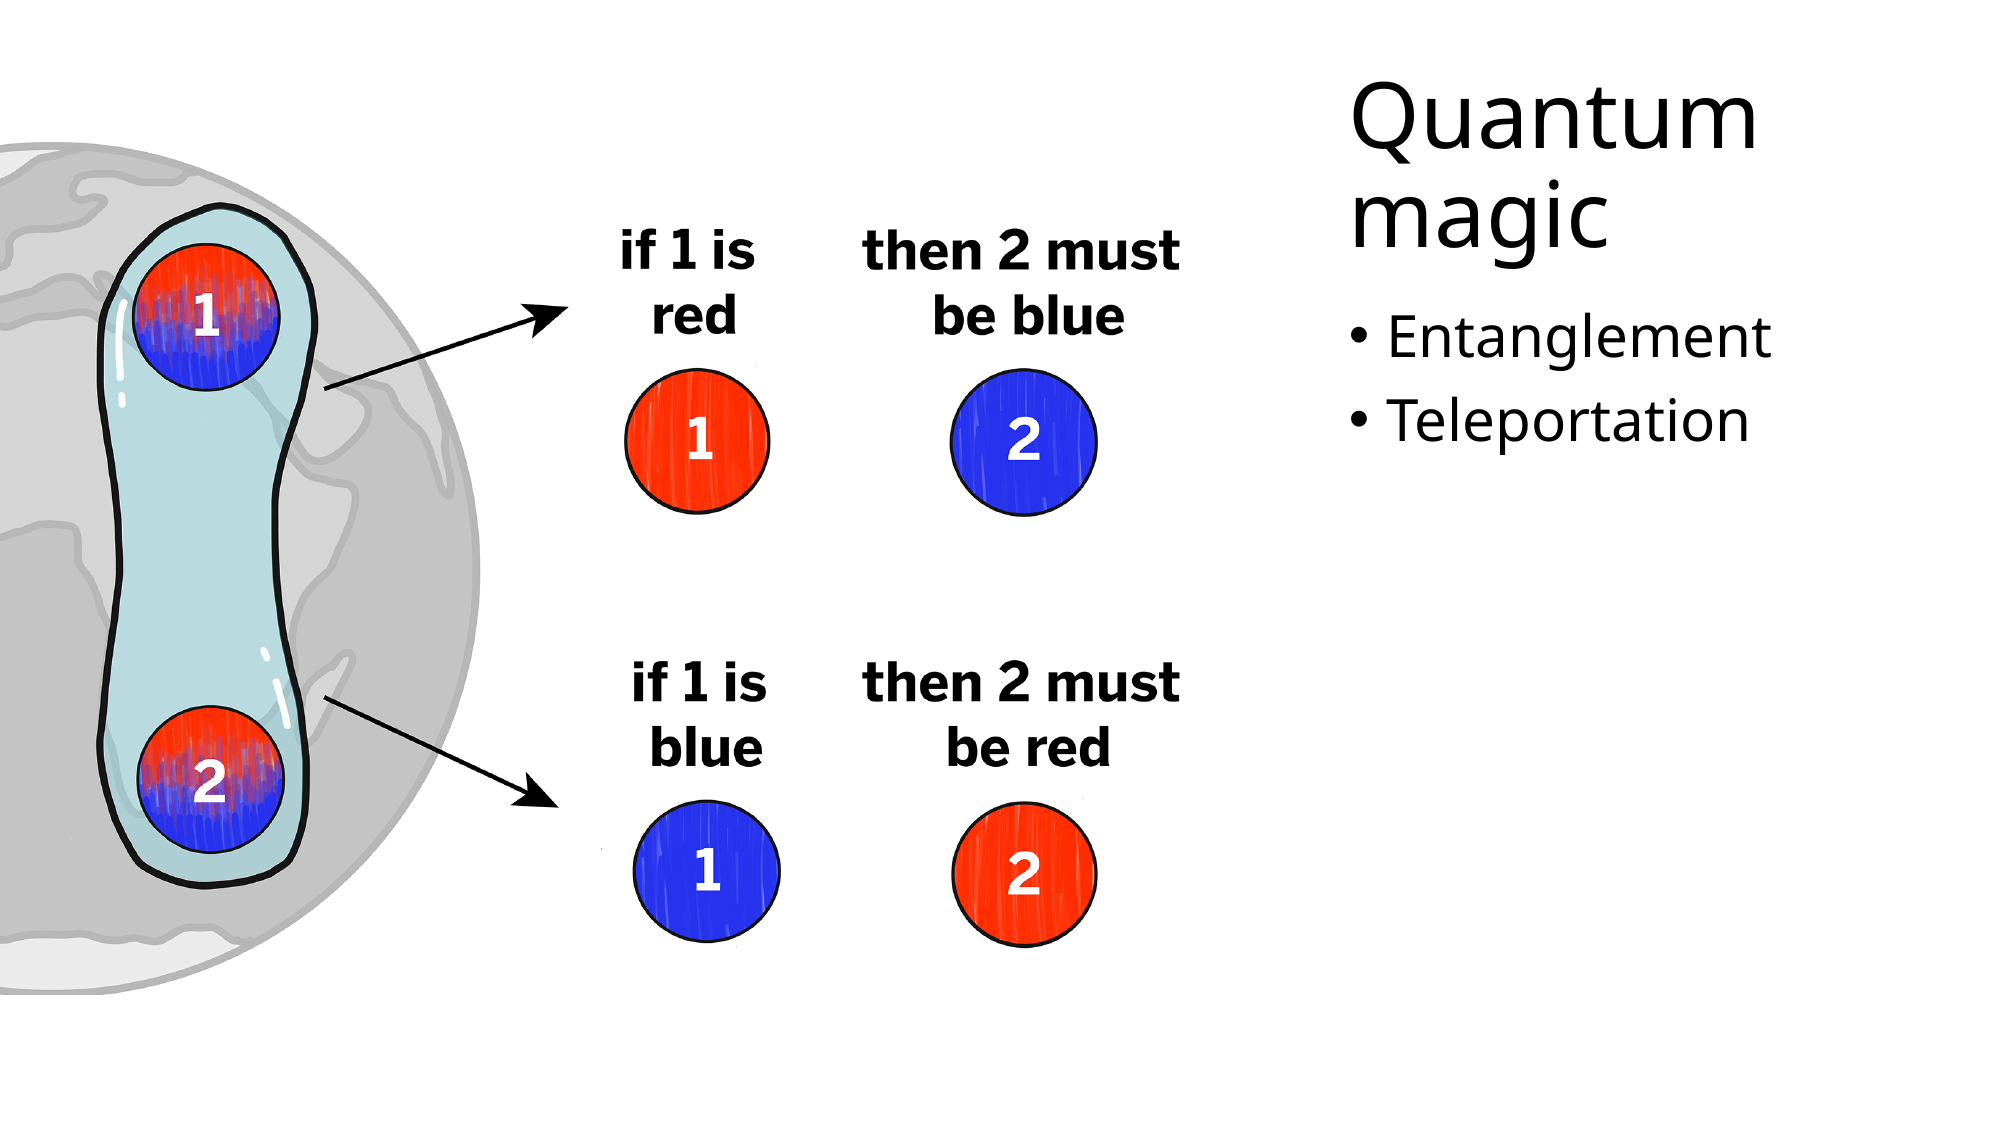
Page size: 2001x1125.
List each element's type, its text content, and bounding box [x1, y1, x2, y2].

list Entanglement Teleportation [1333, 299, 1863, 1014]
picture [0, 129, 1194, 996]
title Quantum magic [1333, 59, 1863, 278]
